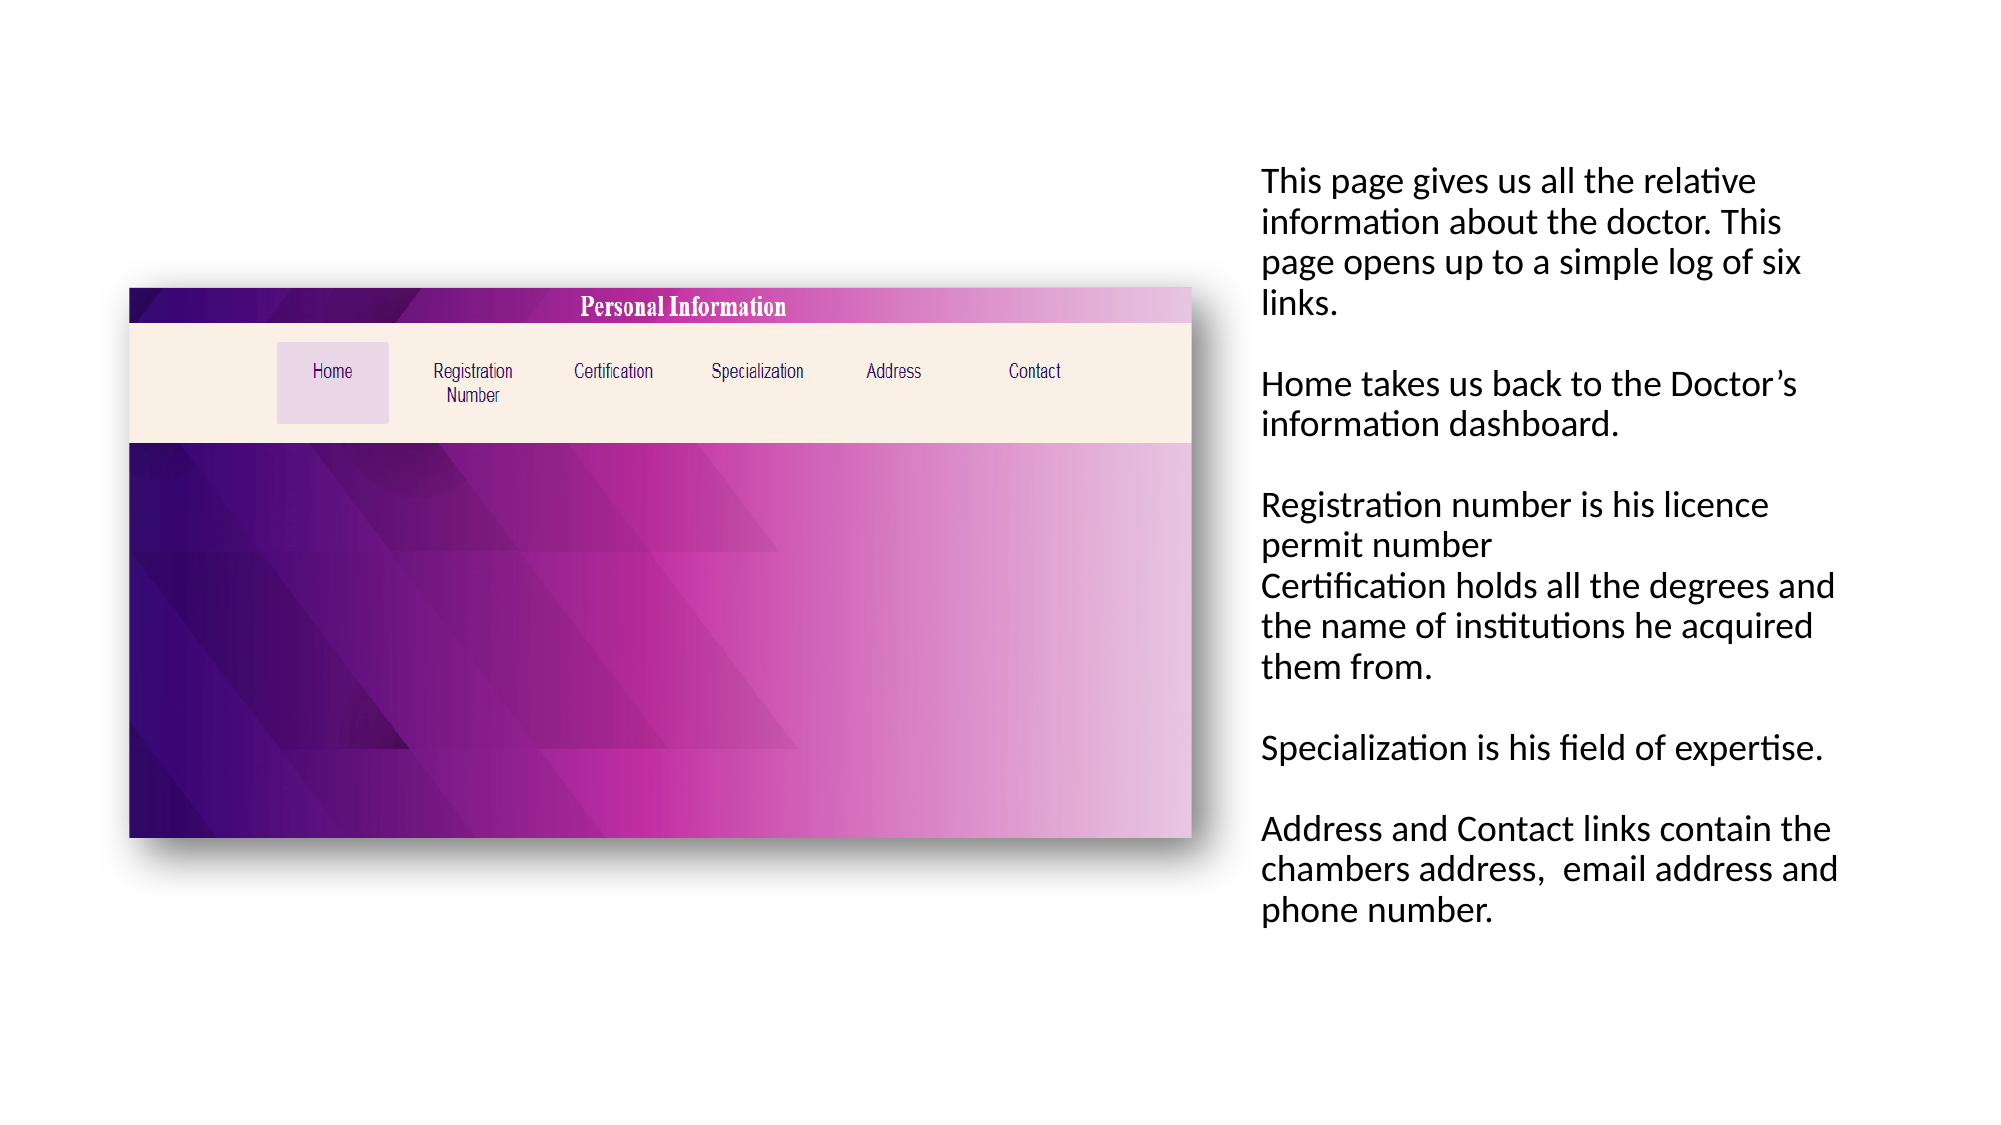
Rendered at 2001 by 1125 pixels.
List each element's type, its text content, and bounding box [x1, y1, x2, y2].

title This page gives us all the relative information about the doctor. This page opens up to a simple log of six links. Home takes us back to the Doctor’s information dashboard. Registration number is his licence permit number Certification holds all the degrees and the name of institutions he acquired them from. Specialization is his field of expertise. Address and Contact links contain the chambers address, email address and phone number. [1246, 349, 1871, 742]
picture [129, 287, 1192, 838]
